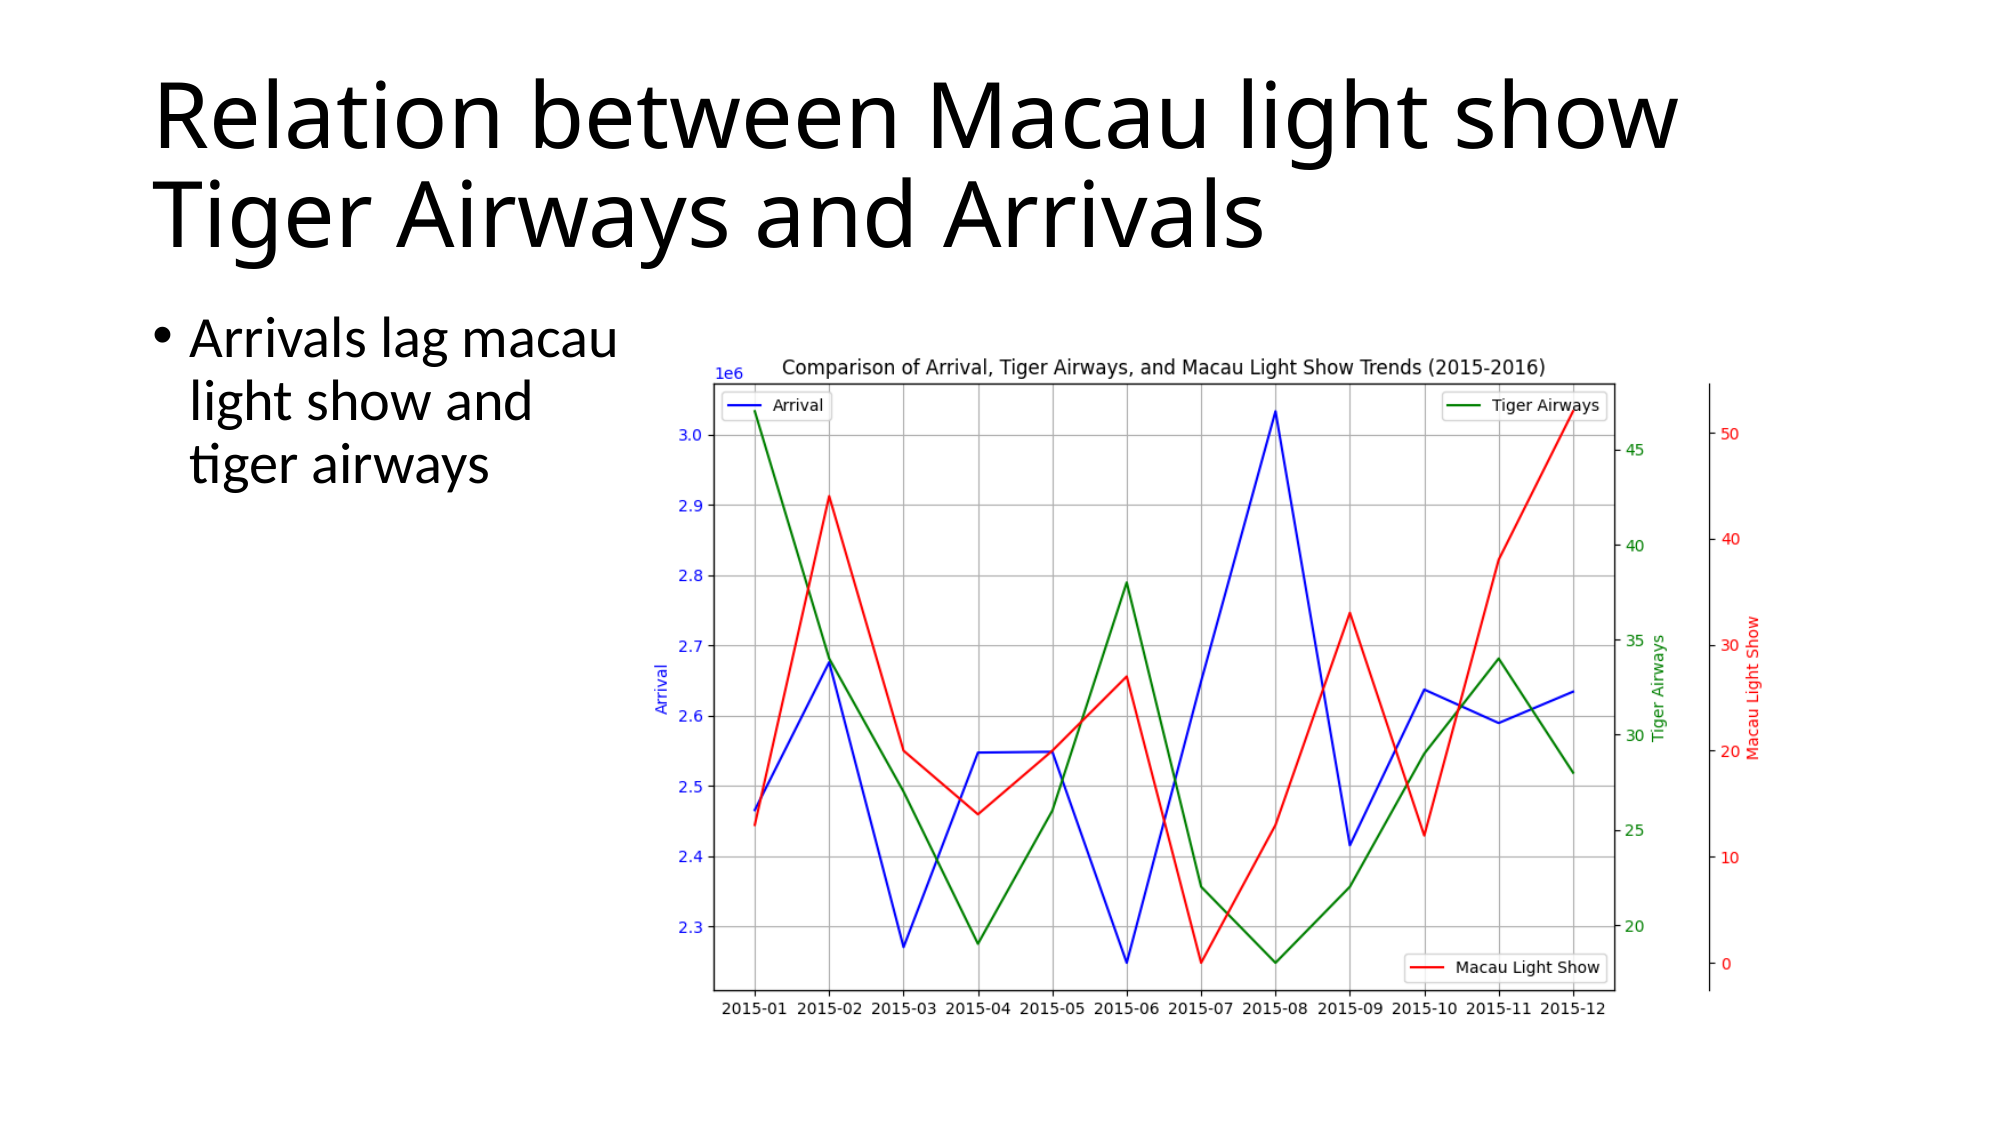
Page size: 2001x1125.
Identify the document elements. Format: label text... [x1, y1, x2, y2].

picture [644, 347, 1773, 1029]
title Relation between Macau light show Tiger Airways and Arrivals [137, 59, 1863, 278]
list Arrivals lag macau light show and tiger airways [137, 299, 645, 1014]
